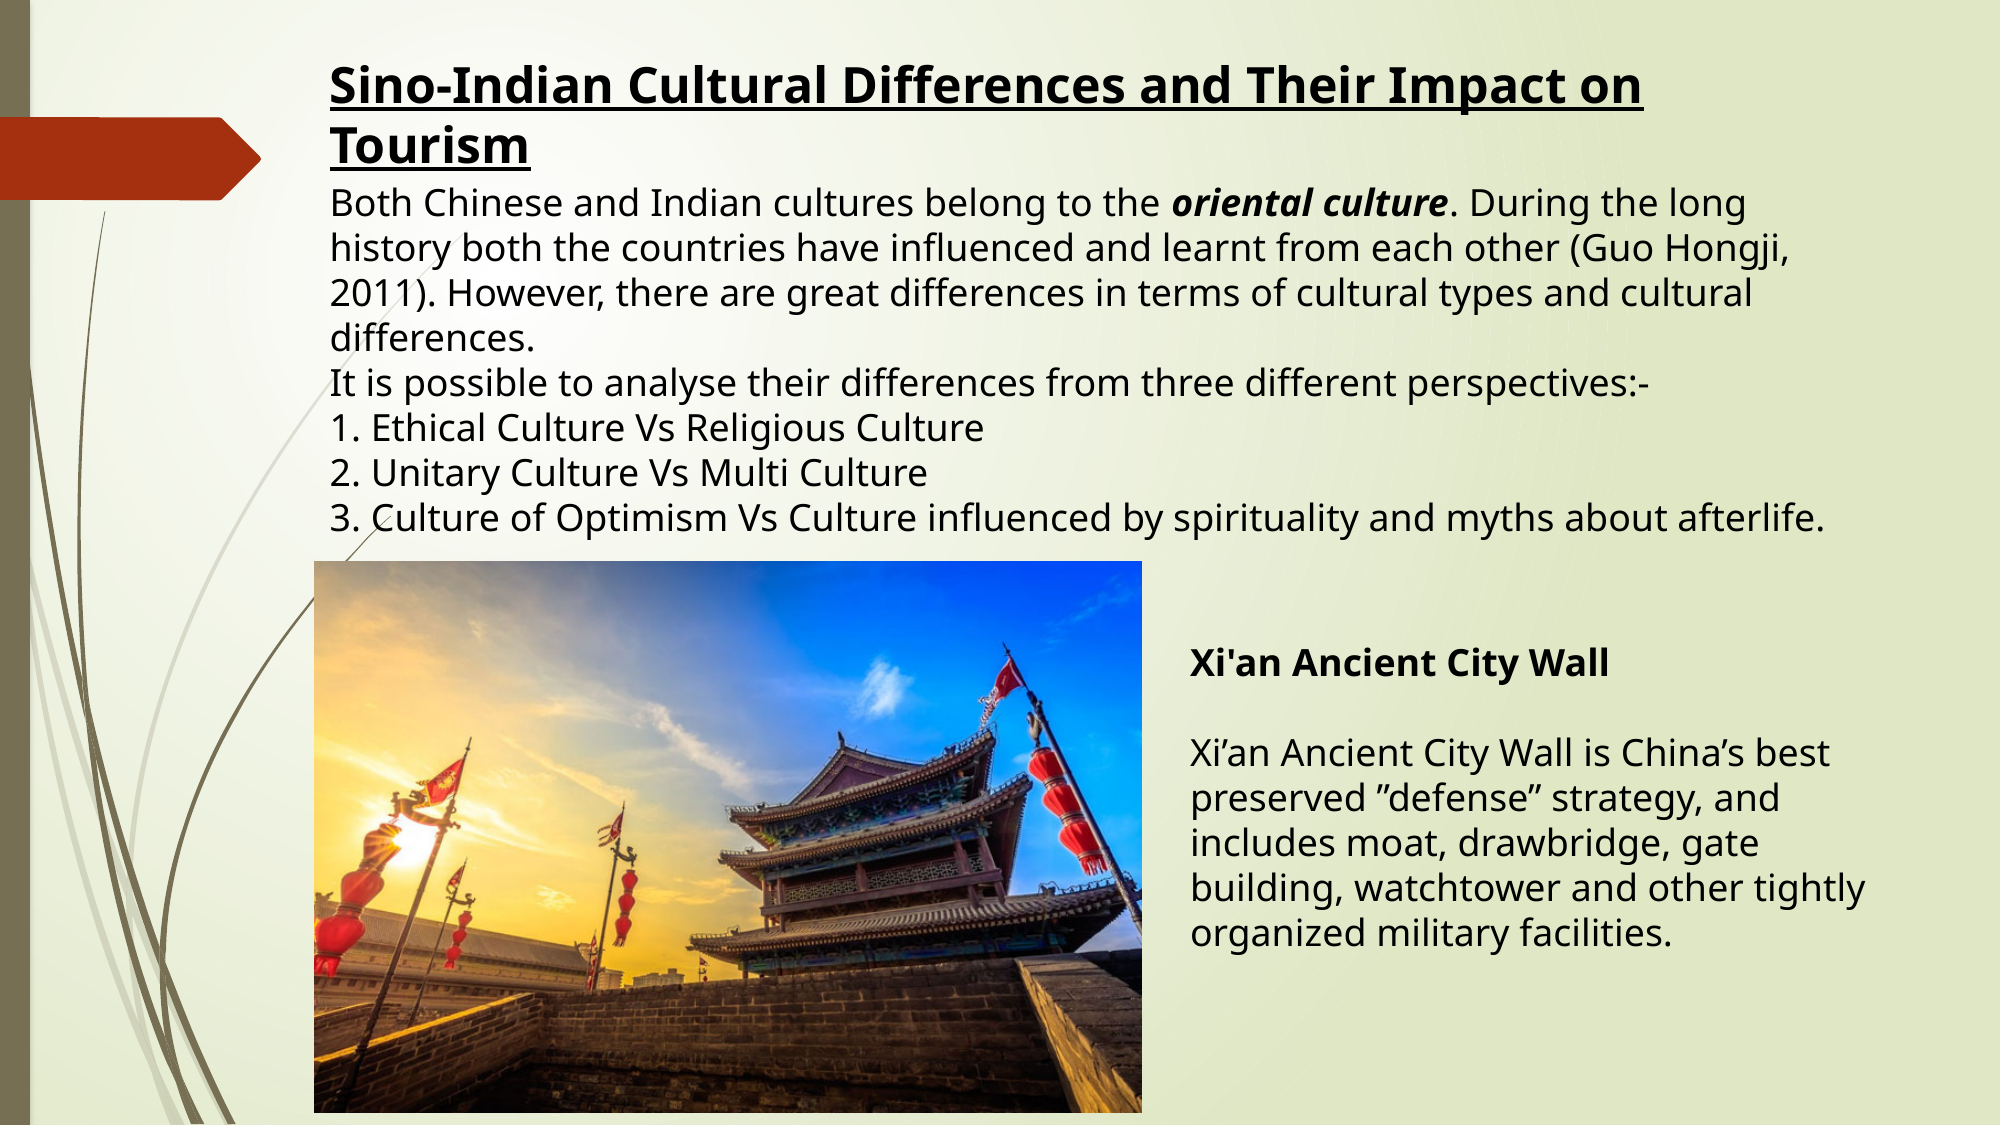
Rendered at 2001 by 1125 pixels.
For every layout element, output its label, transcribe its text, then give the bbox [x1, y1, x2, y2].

text_box Sino-Indian Cultural Differences and Their Impact on Tourism [314, 46, 1840, 171]
text_box Xi'an Ancient City Wall Xi’an Ancient City Wall is China’s best preserved ”defense” strategy, and includes moat, drawbridge, gate building, watchtower and other tightly organized military facilities. [1175, 631, 1919, 1051]
text_box Both Chinese and Indian cultures belong to the oriental culture. During the long history both the countries have influenced and learnt from each other (Guo Hongji, 2011). However, there are great differences in terms of cultural types and cultural differences. It is possible to analyse their differences from three different perspectives:- 1. Ethical Culture Vs Religious Culture 2. Unitary Culture Vs Multi Culture 3. Culture of Optimism Vs Culture influenced by spirituality and myths about afterlife. [314, 171, 1871, 592]
picture [314, 561, 1142, 1113]
